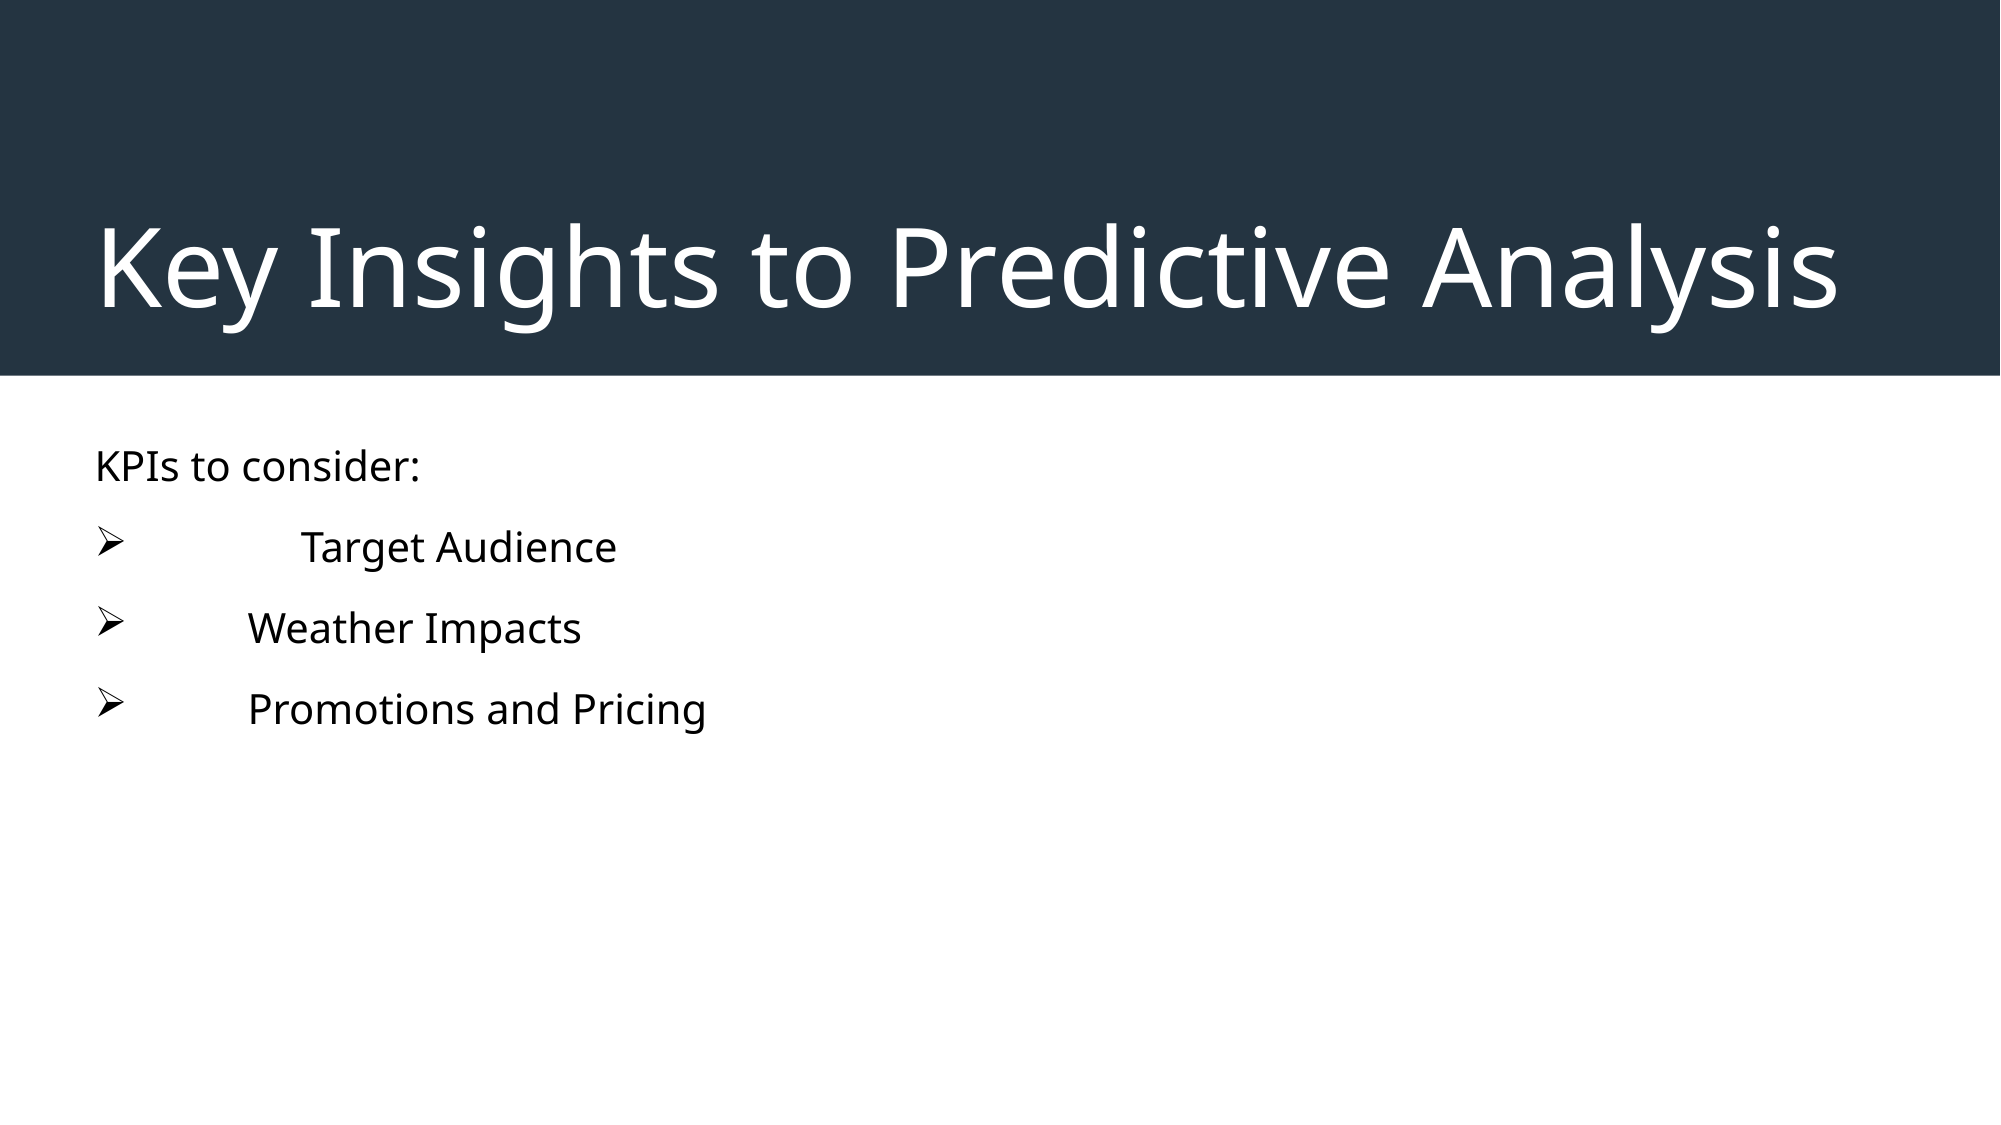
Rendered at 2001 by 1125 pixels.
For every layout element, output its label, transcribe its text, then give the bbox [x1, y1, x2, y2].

list KPIs to consider: Target Audience Weather Impacts Promotions and Pricing [79, 422, 1863, 1014]
title Key Insights to Predictive Analysis [79, 59, 1863, 337]
